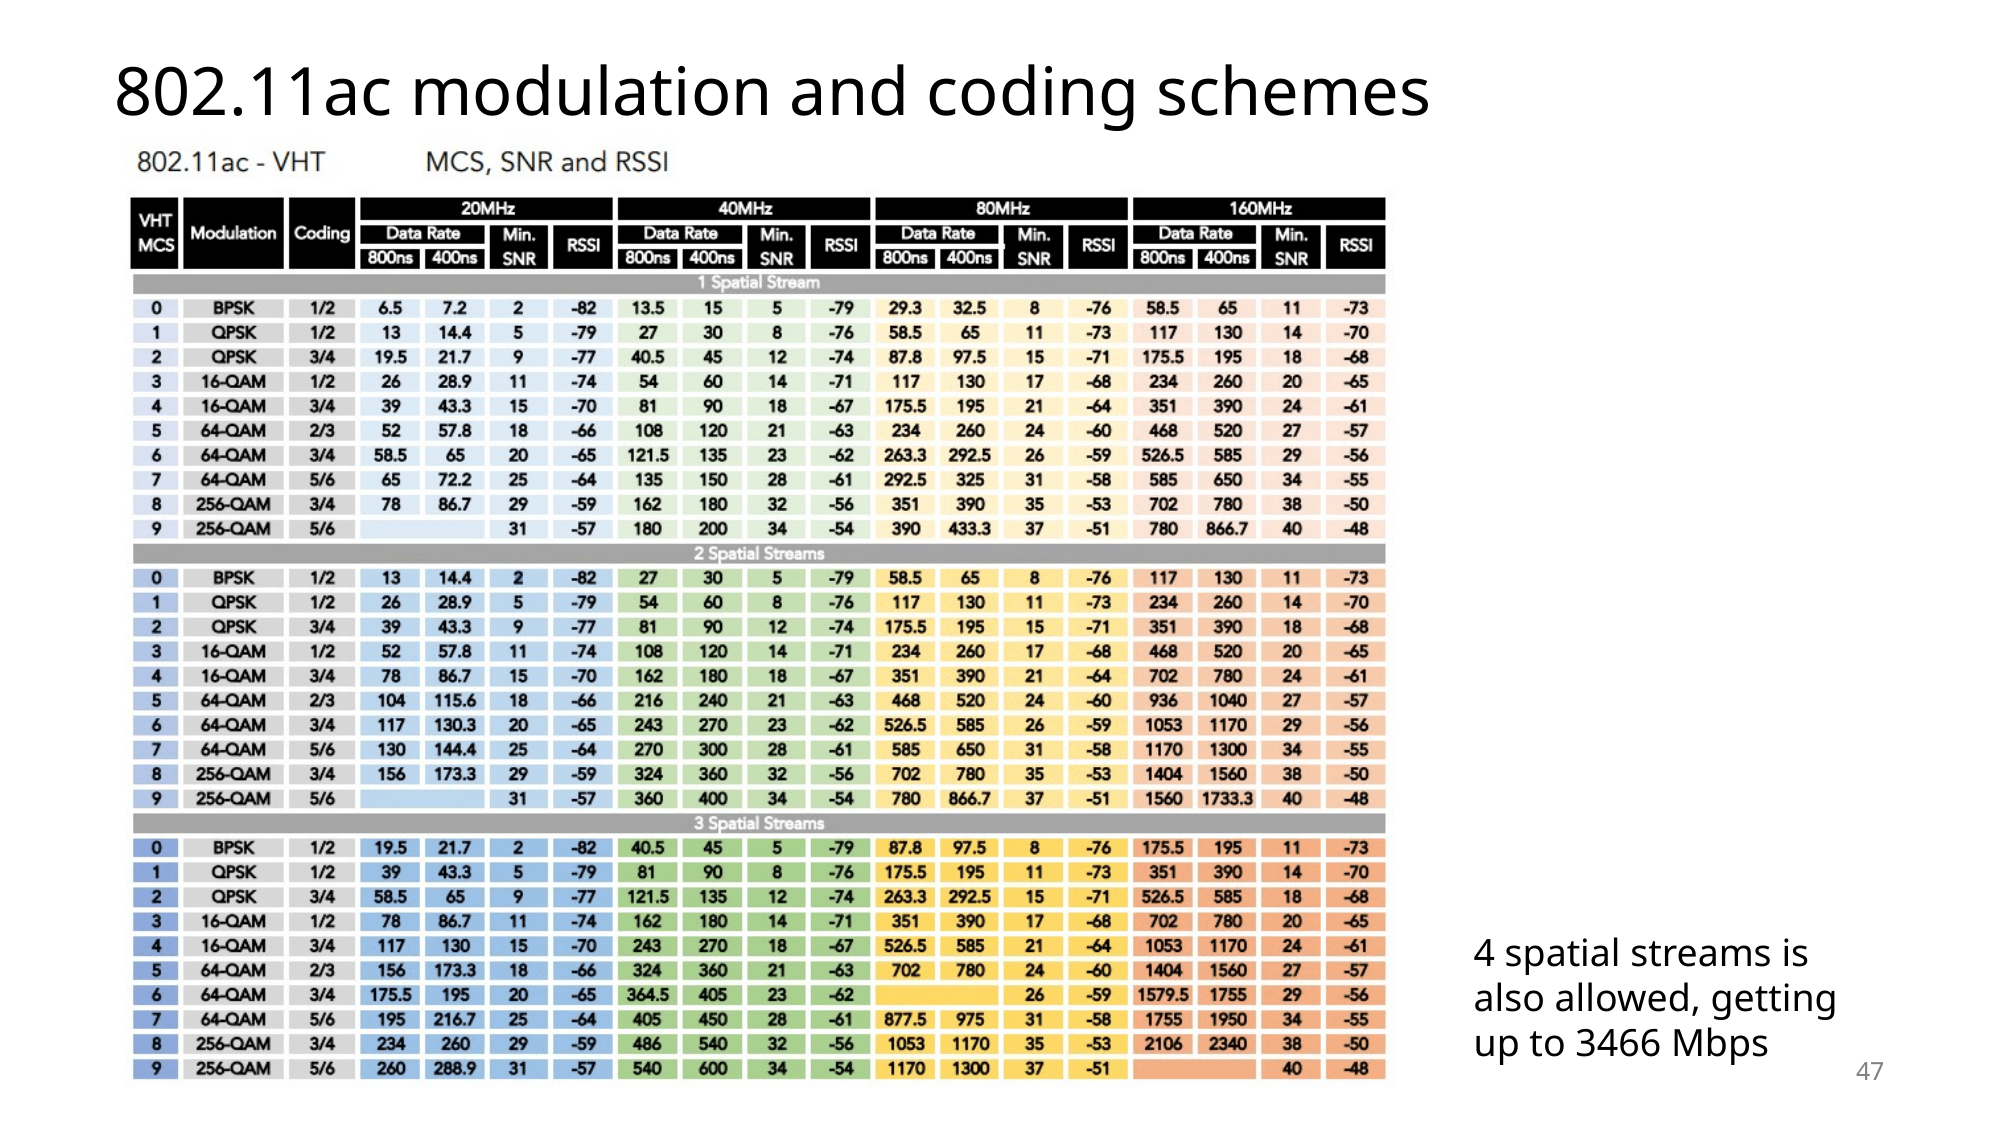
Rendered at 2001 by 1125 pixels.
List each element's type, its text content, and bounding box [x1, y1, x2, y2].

slide_number 47 [1749, 1042, 1900, 1103]
text_box 4 spatial streams is also allowed, getting up to 3466 Mbps [1458, 921, 1857, 1071]
title 802.11ac modulation and coding schemes [99, 37, 1900, 150]
picture [99, 125, 1416, 1103]
